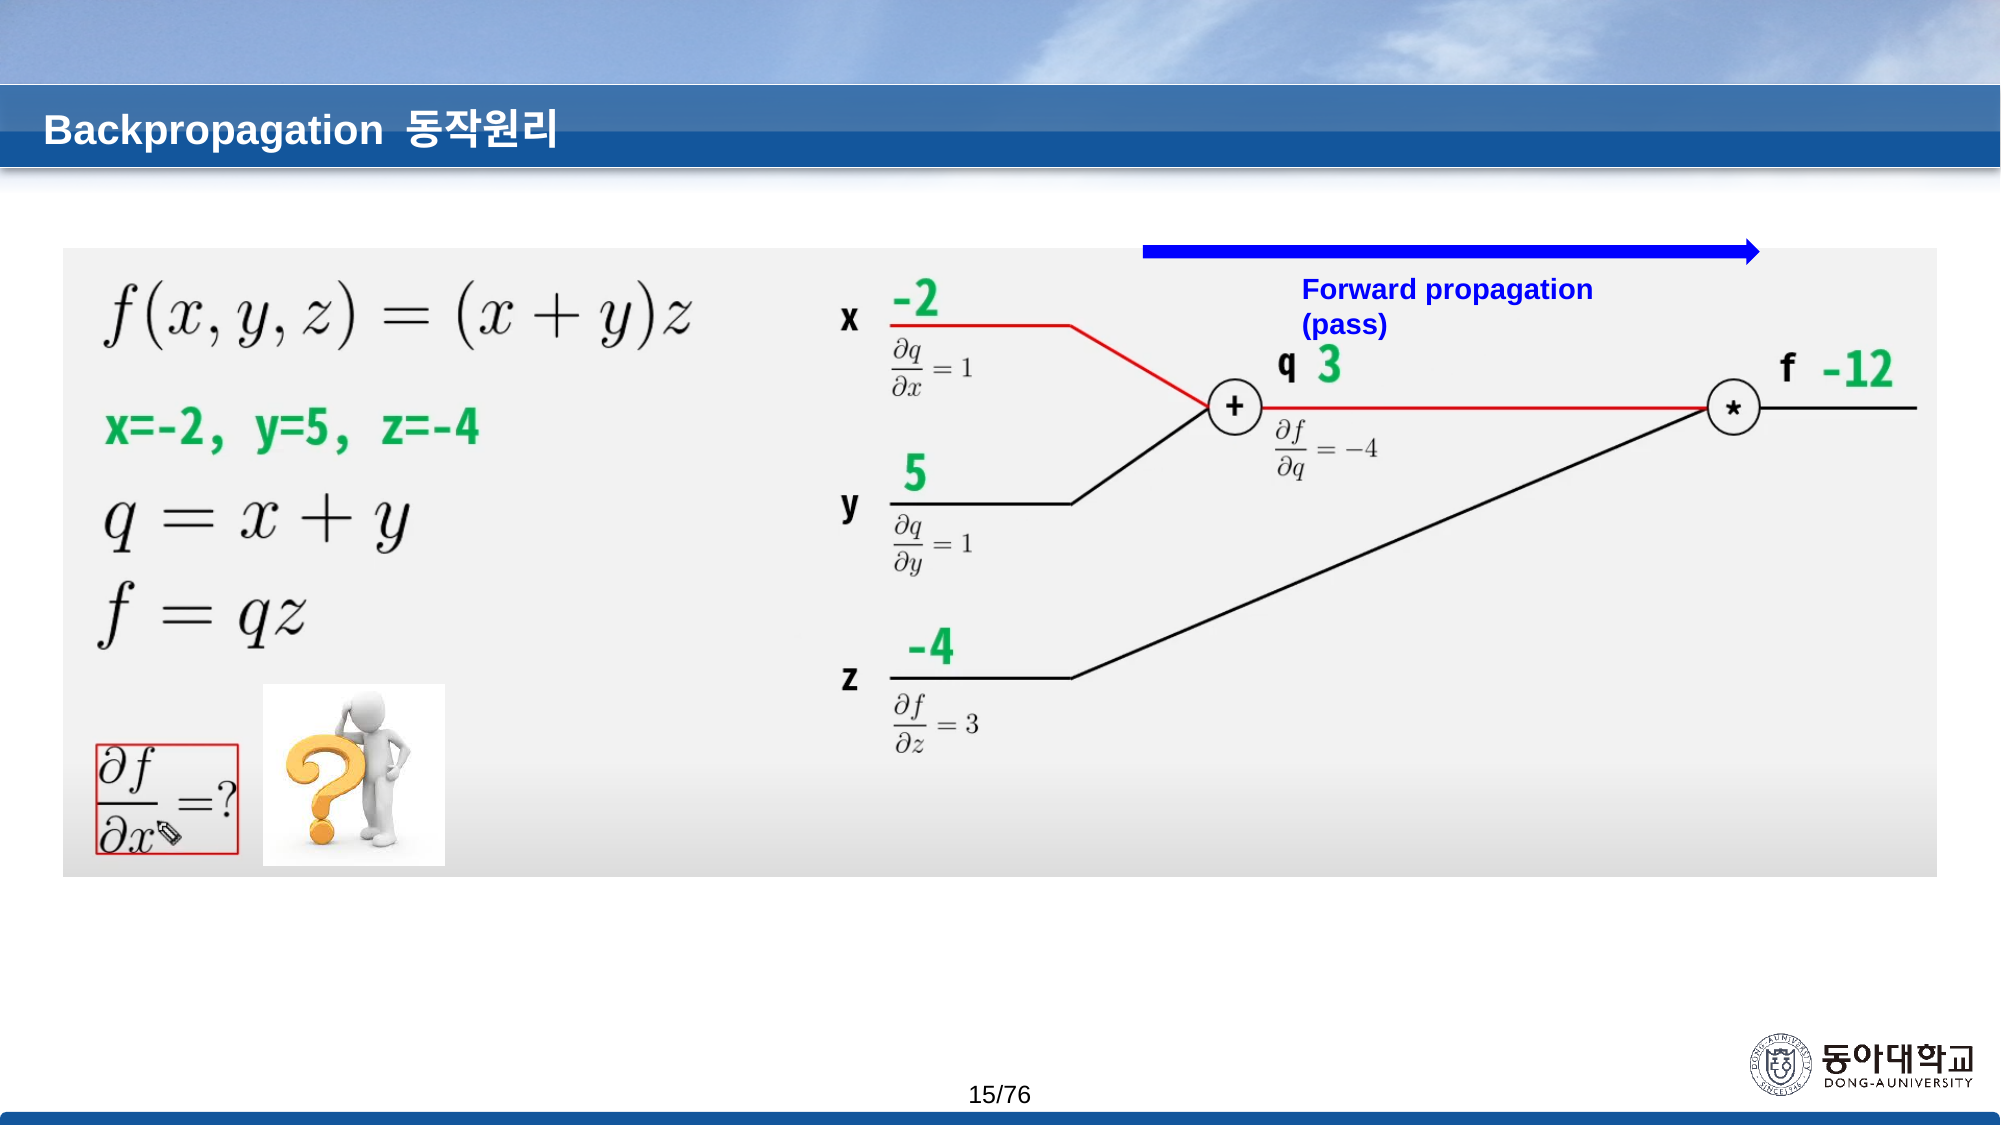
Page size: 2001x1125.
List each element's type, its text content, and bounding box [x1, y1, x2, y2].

text_box Backpropagation 동작원리 [28, 95, 575, 161]
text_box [0, 0, 2000, 84]
text_box [1141, 235, 1758, 248]
picture [1742, 1024, 1983, 1110]
picture [0, 85, 2000, 167]
picture [63, 248, 1937, 877]
